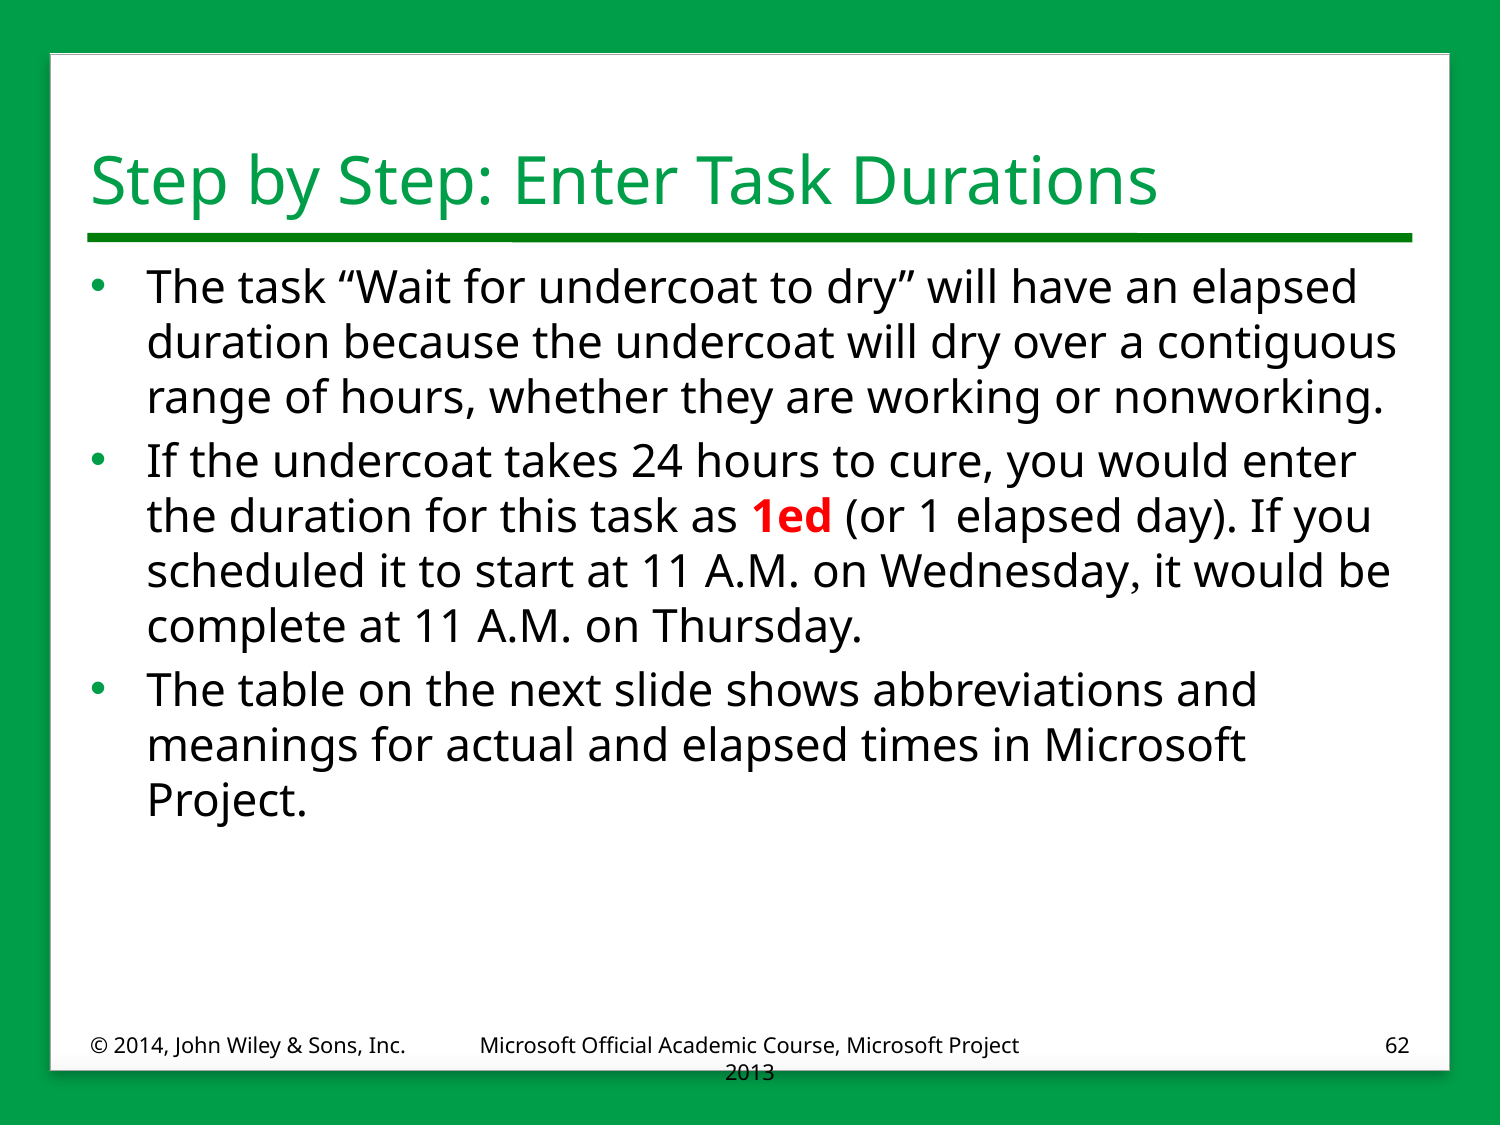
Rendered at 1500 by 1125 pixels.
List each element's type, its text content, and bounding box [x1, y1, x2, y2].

list The task “Wait for undercoat to dry” will have an elapsed duration because the undercoat will dry over a contiguous range of hours, whether they are working or nonworking. If the undercoat takes 24 hours to cure, you would enter the duration for this task as 1ed (or 1 elapsed day). If you scheduled it to start at 11 A.M. on Wednesday, it would be complete at 11 A.M. on Thursday. The table on the next slide shows abbreviations and meanings for actual and elapsed times in Microsoft Project. [75, 249, 1425, 1063]
slide_number © 2014, John Wiley & Sons, Inc. [74, 1024, 426, 1103]
footer Microsoft Official Academic Course, Microsoft Project 2013 [449, 1024, 1051, 1103]
slide_number 62 [1074, 1024, 1426, 1103]
title Step by Step: Enter Task Durations [74, 74, 1426, 226]
